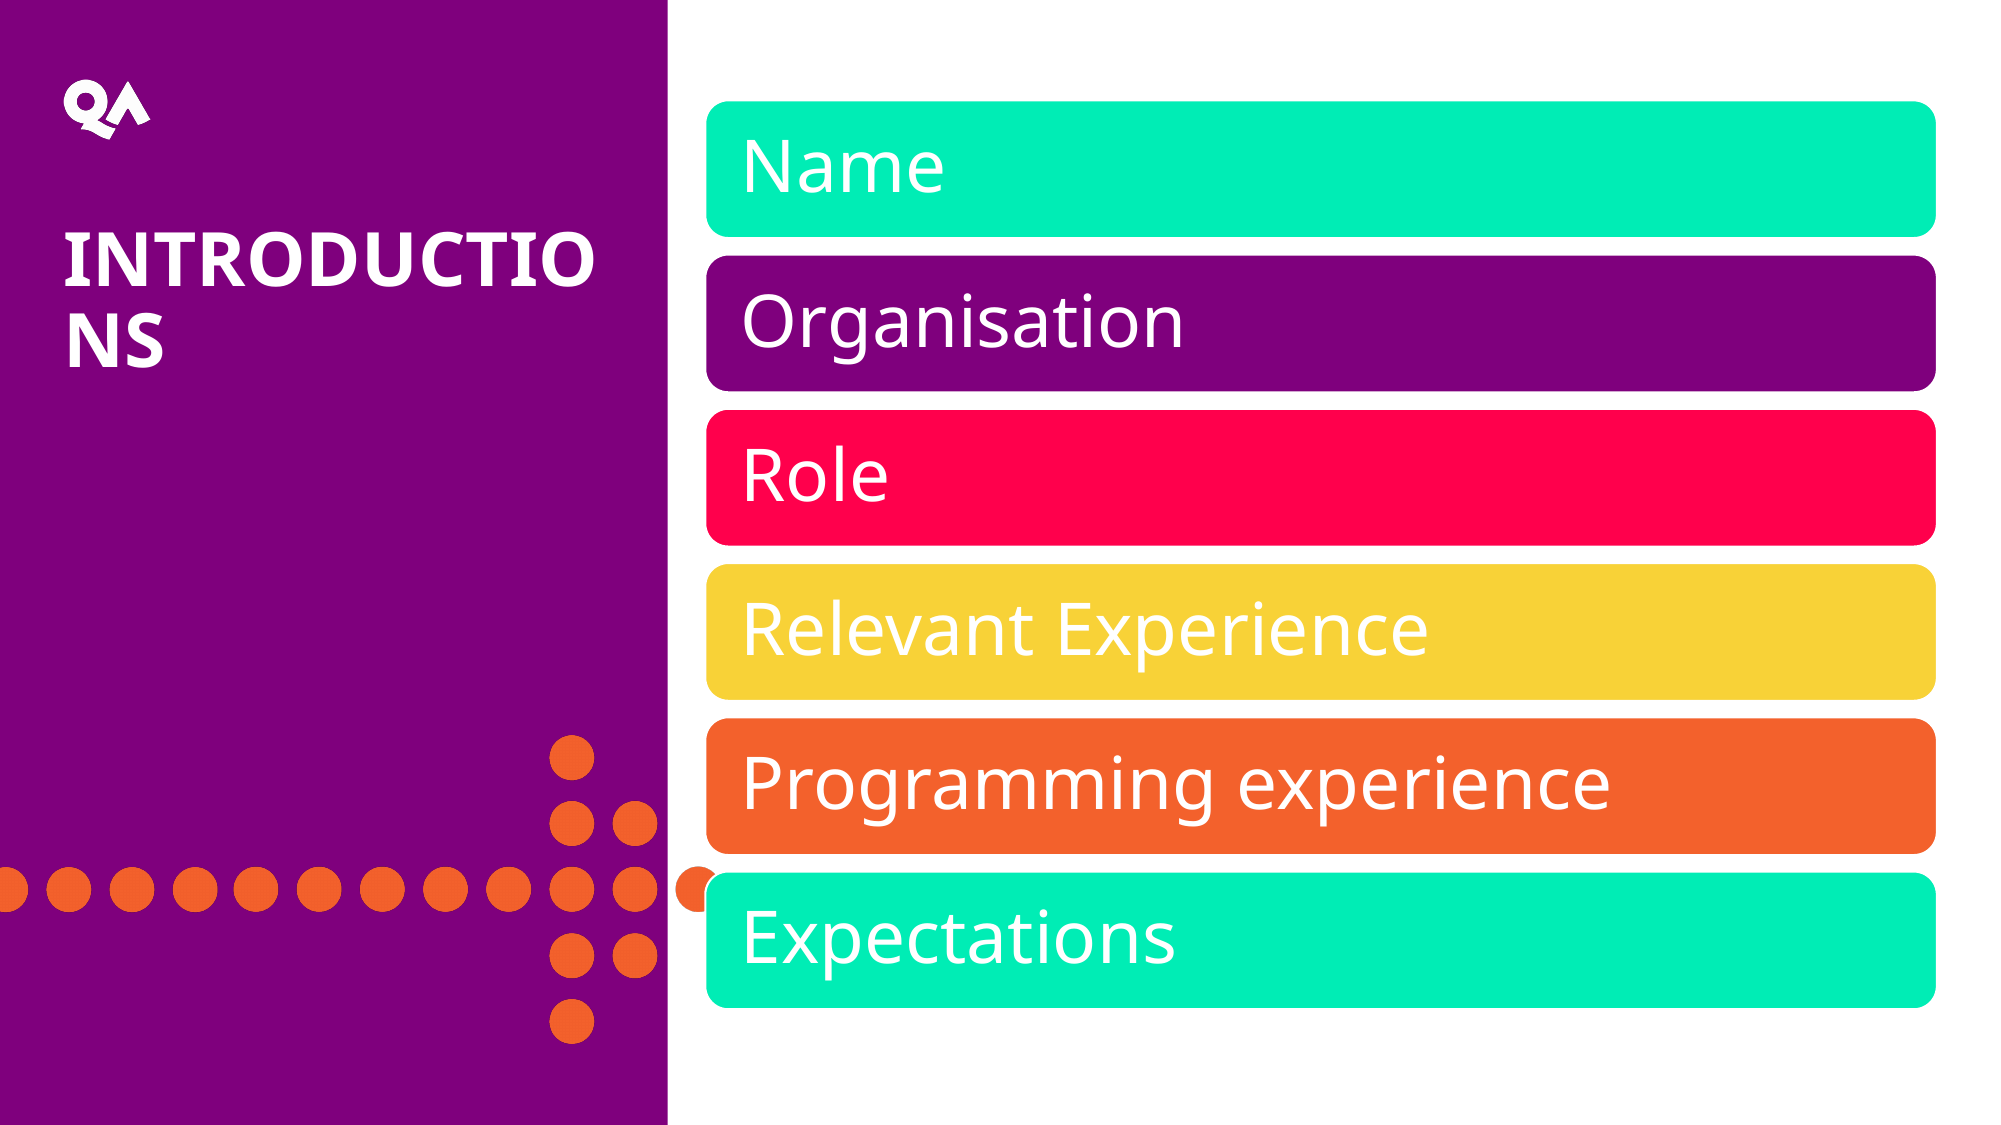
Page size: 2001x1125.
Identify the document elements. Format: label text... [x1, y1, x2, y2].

list Introductions [63, 221, 628, 673]
picture [53, 67, 161, 143]
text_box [705, 88, 1937, 1021]
picture [0, 735, 722, 1044]
